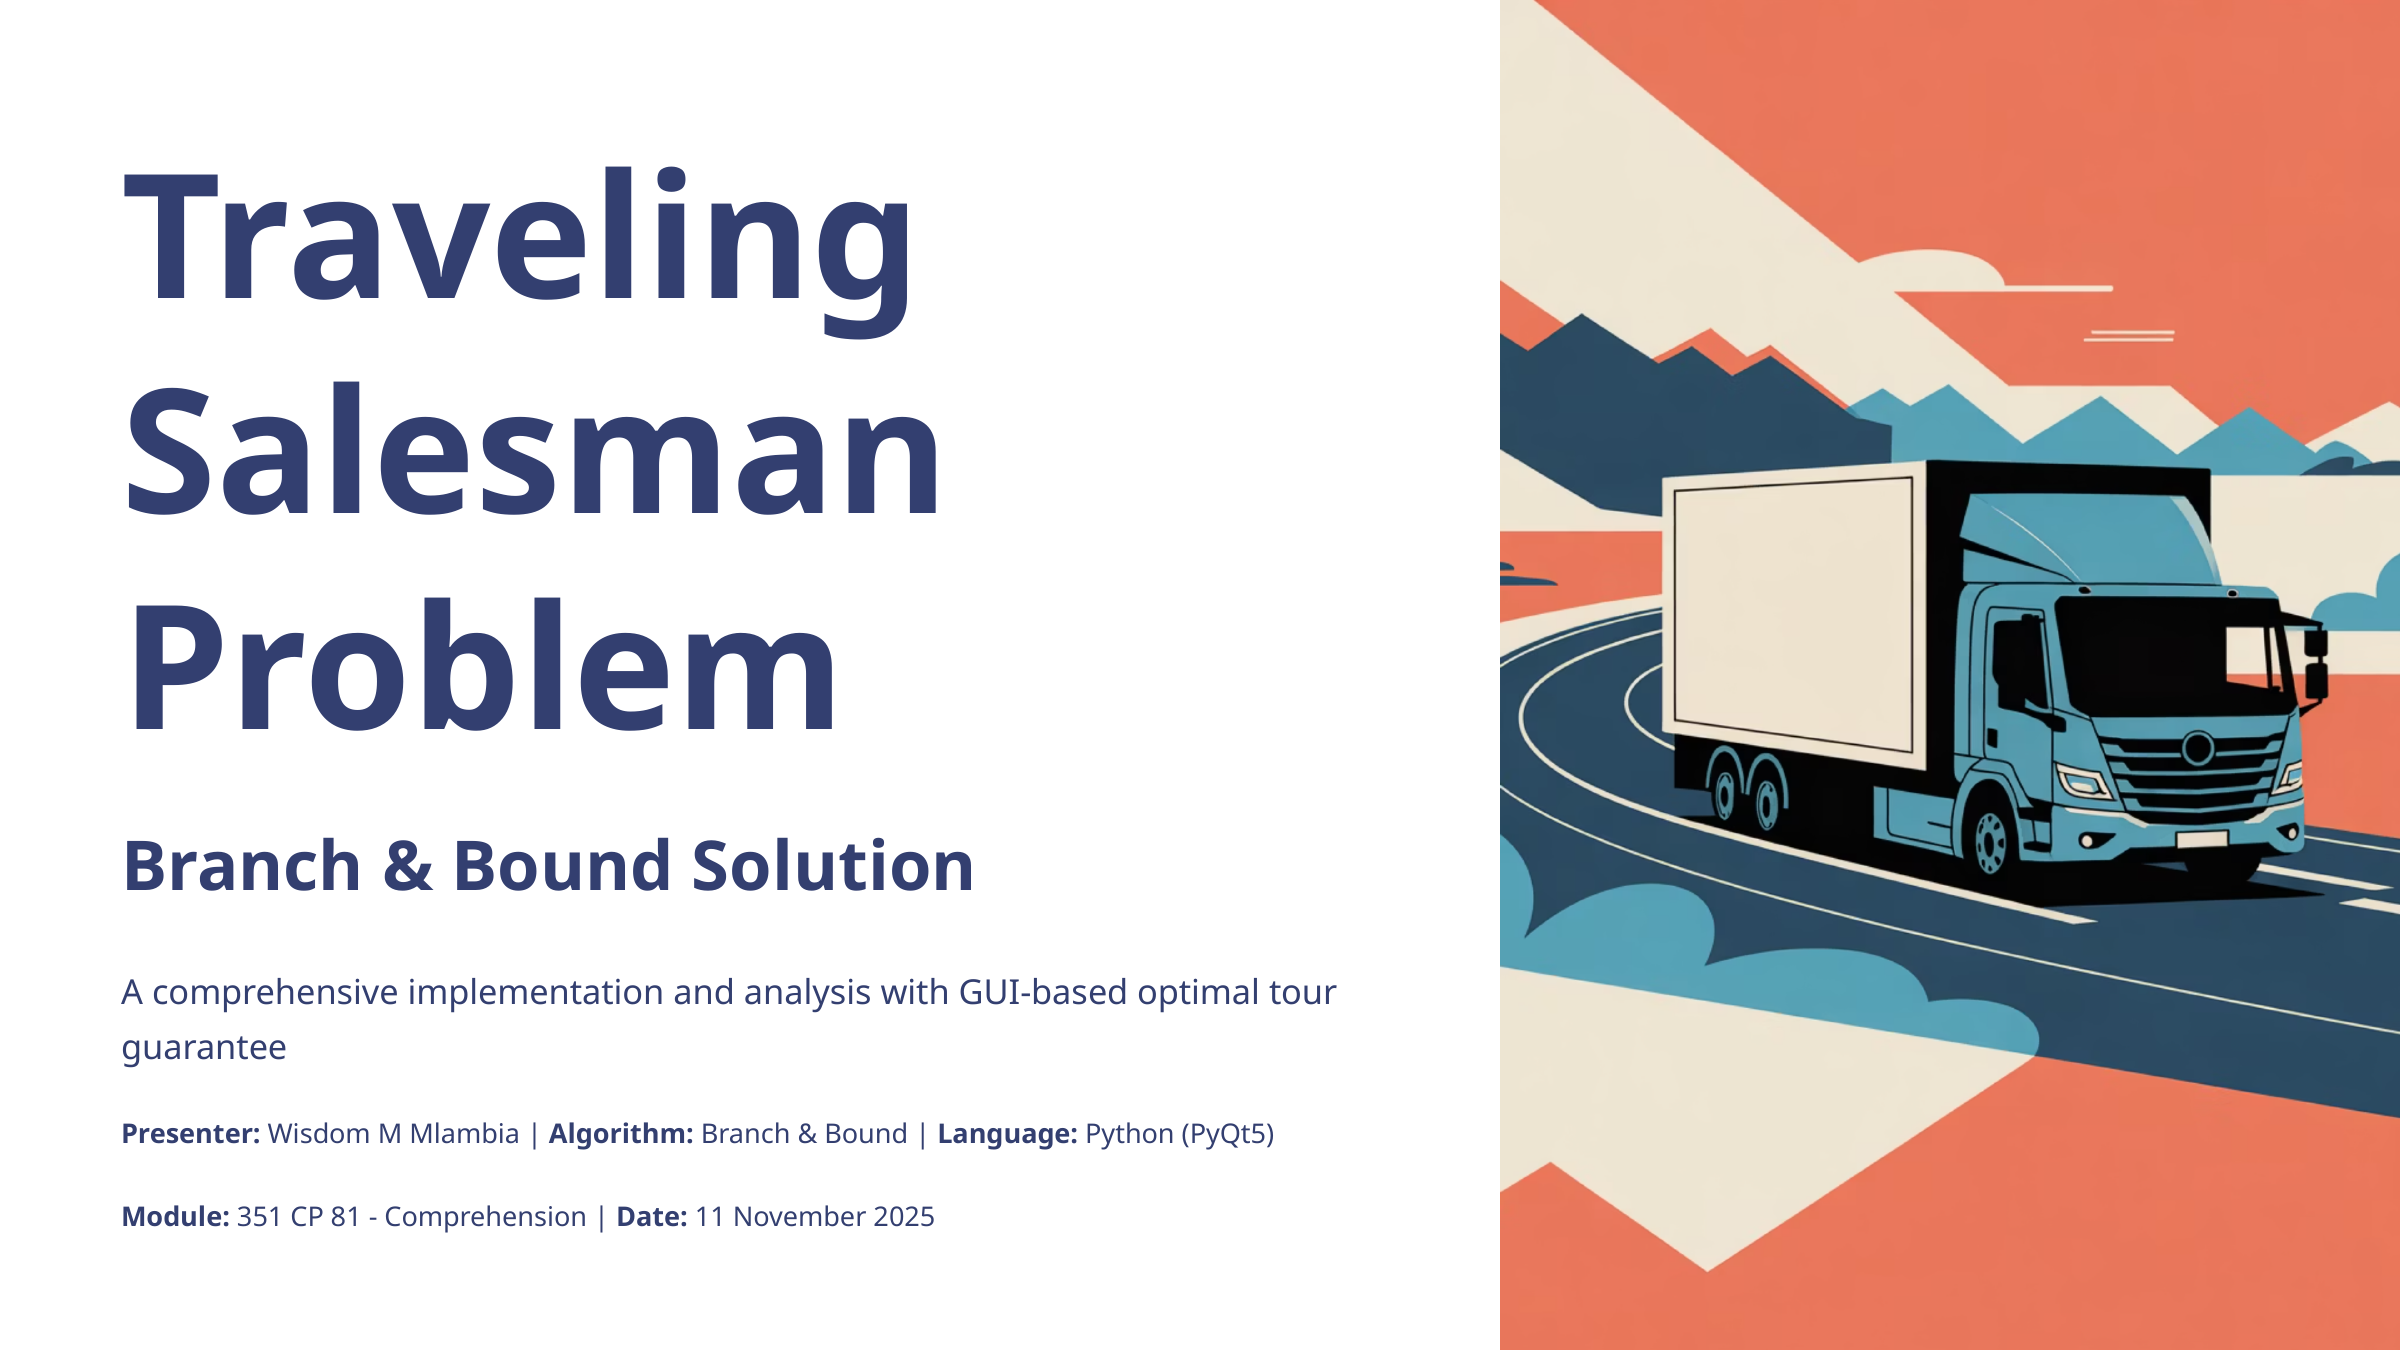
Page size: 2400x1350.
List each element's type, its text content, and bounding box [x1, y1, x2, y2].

text_box Module: 351 CP 81 - Comprehension | Date: 11 November 2025 [121, 1188, 1379, 1233]
text_box Branch & Bound Solution [121, 817, 1194, 904]
text_box Traveling Salesman Problem [121, 117, 1379, 766]
text_box Presenter: Wisdom M Mlambia | Algorithm: Branch & Bound | Language: Python (PyQt5) [121, 1105, 1379, 1150]
text_box A comprehensive implementation and analysis with GUI-based optimal tour guarantee [121, 955, 1379, 1067]
picture [1499, 0, 2400, 1350]
